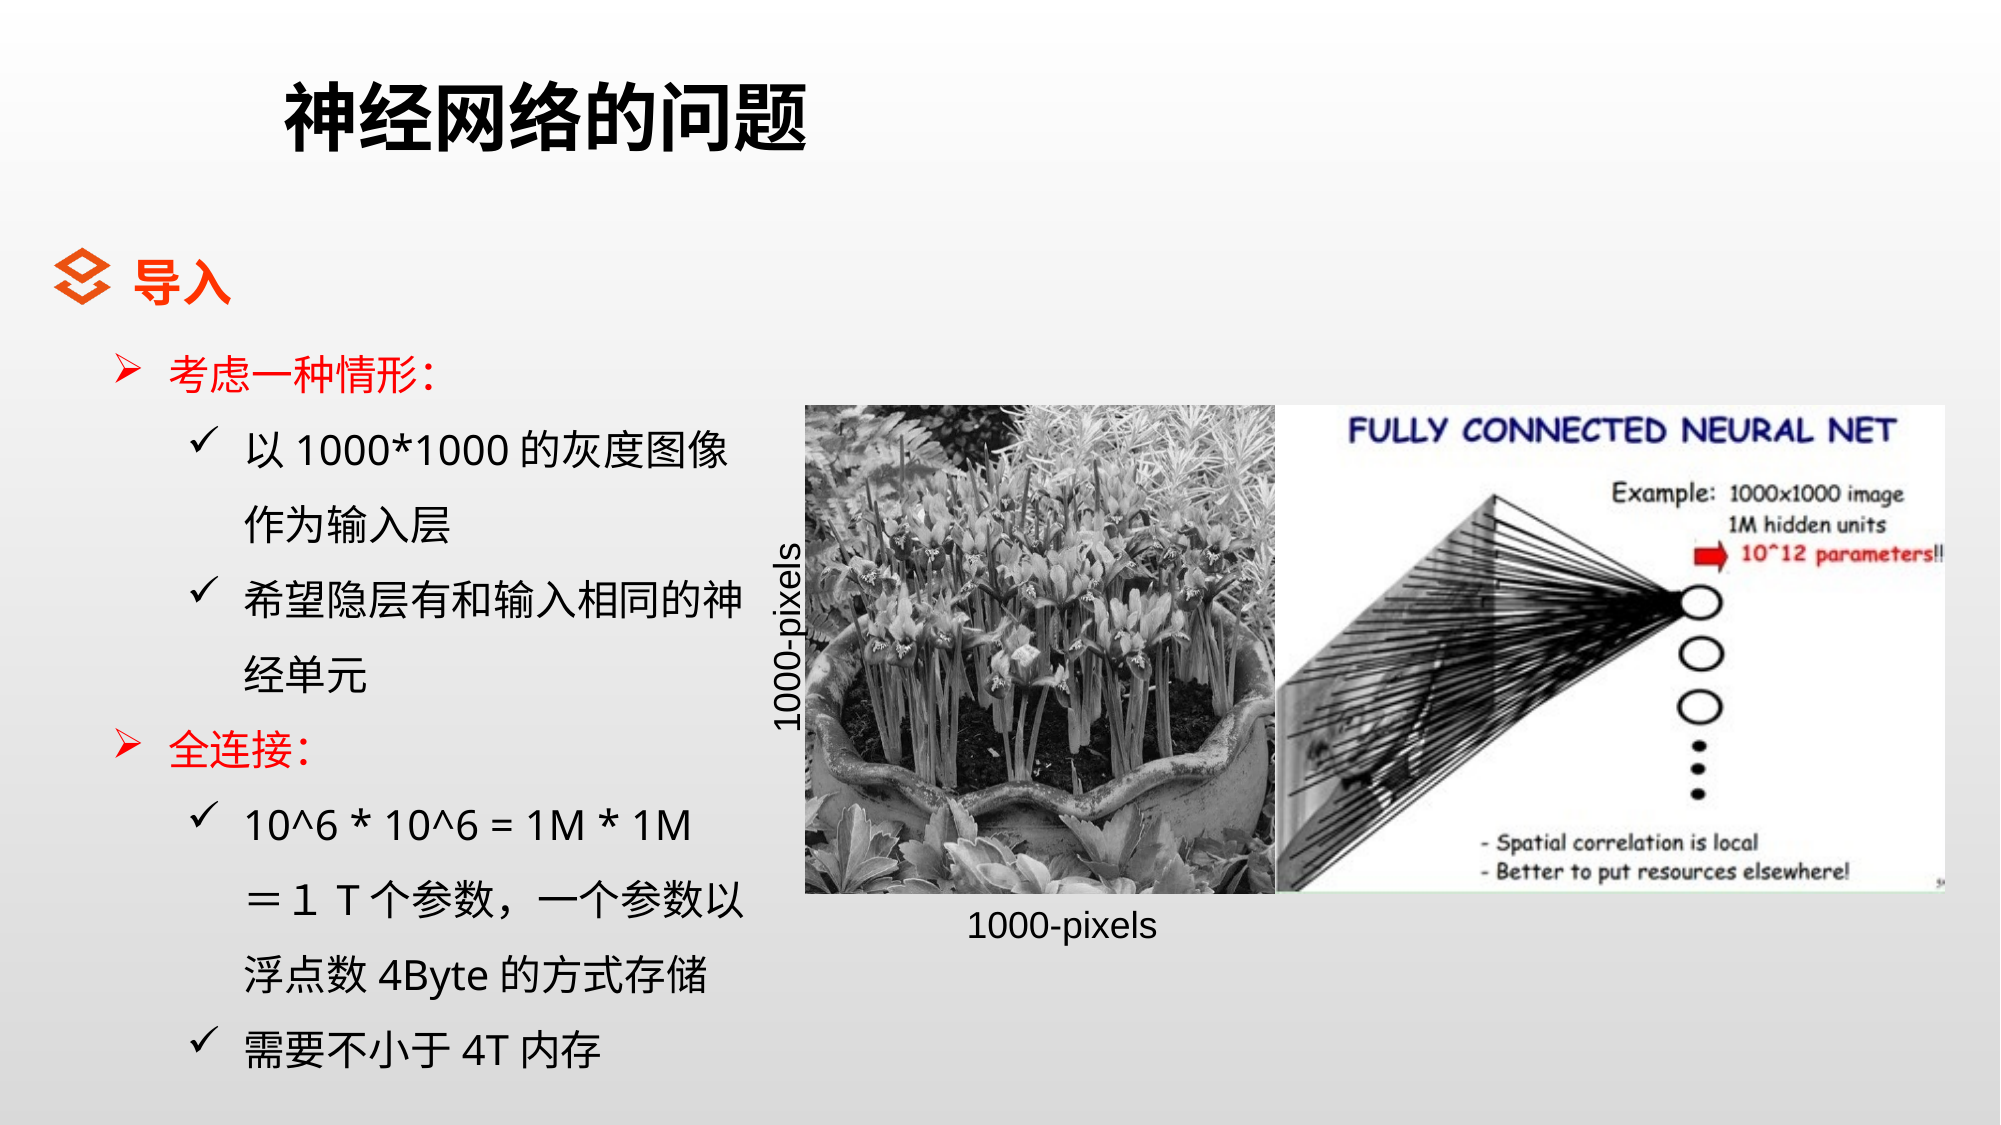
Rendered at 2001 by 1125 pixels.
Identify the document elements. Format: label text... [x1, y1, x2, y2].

picture [39, 233, 125, 319]
text_box 神经网络的问题 [269, 62, 936, 168]
text_box 考虑一种情形： 以1000*1000的灰度图像作为输入层 希望隐层有和输入相同的神经单元 全连接： 10^6 * 10^6 = 1M * 1M ＝１T个参数，一个参数以浮点数4Byte的方式存储 需要不小于4T内存 [22, 316, 768, 1081]
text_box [755, 405, 1945, 947]
text_box 导入 [117, 229, 1355, 319]
